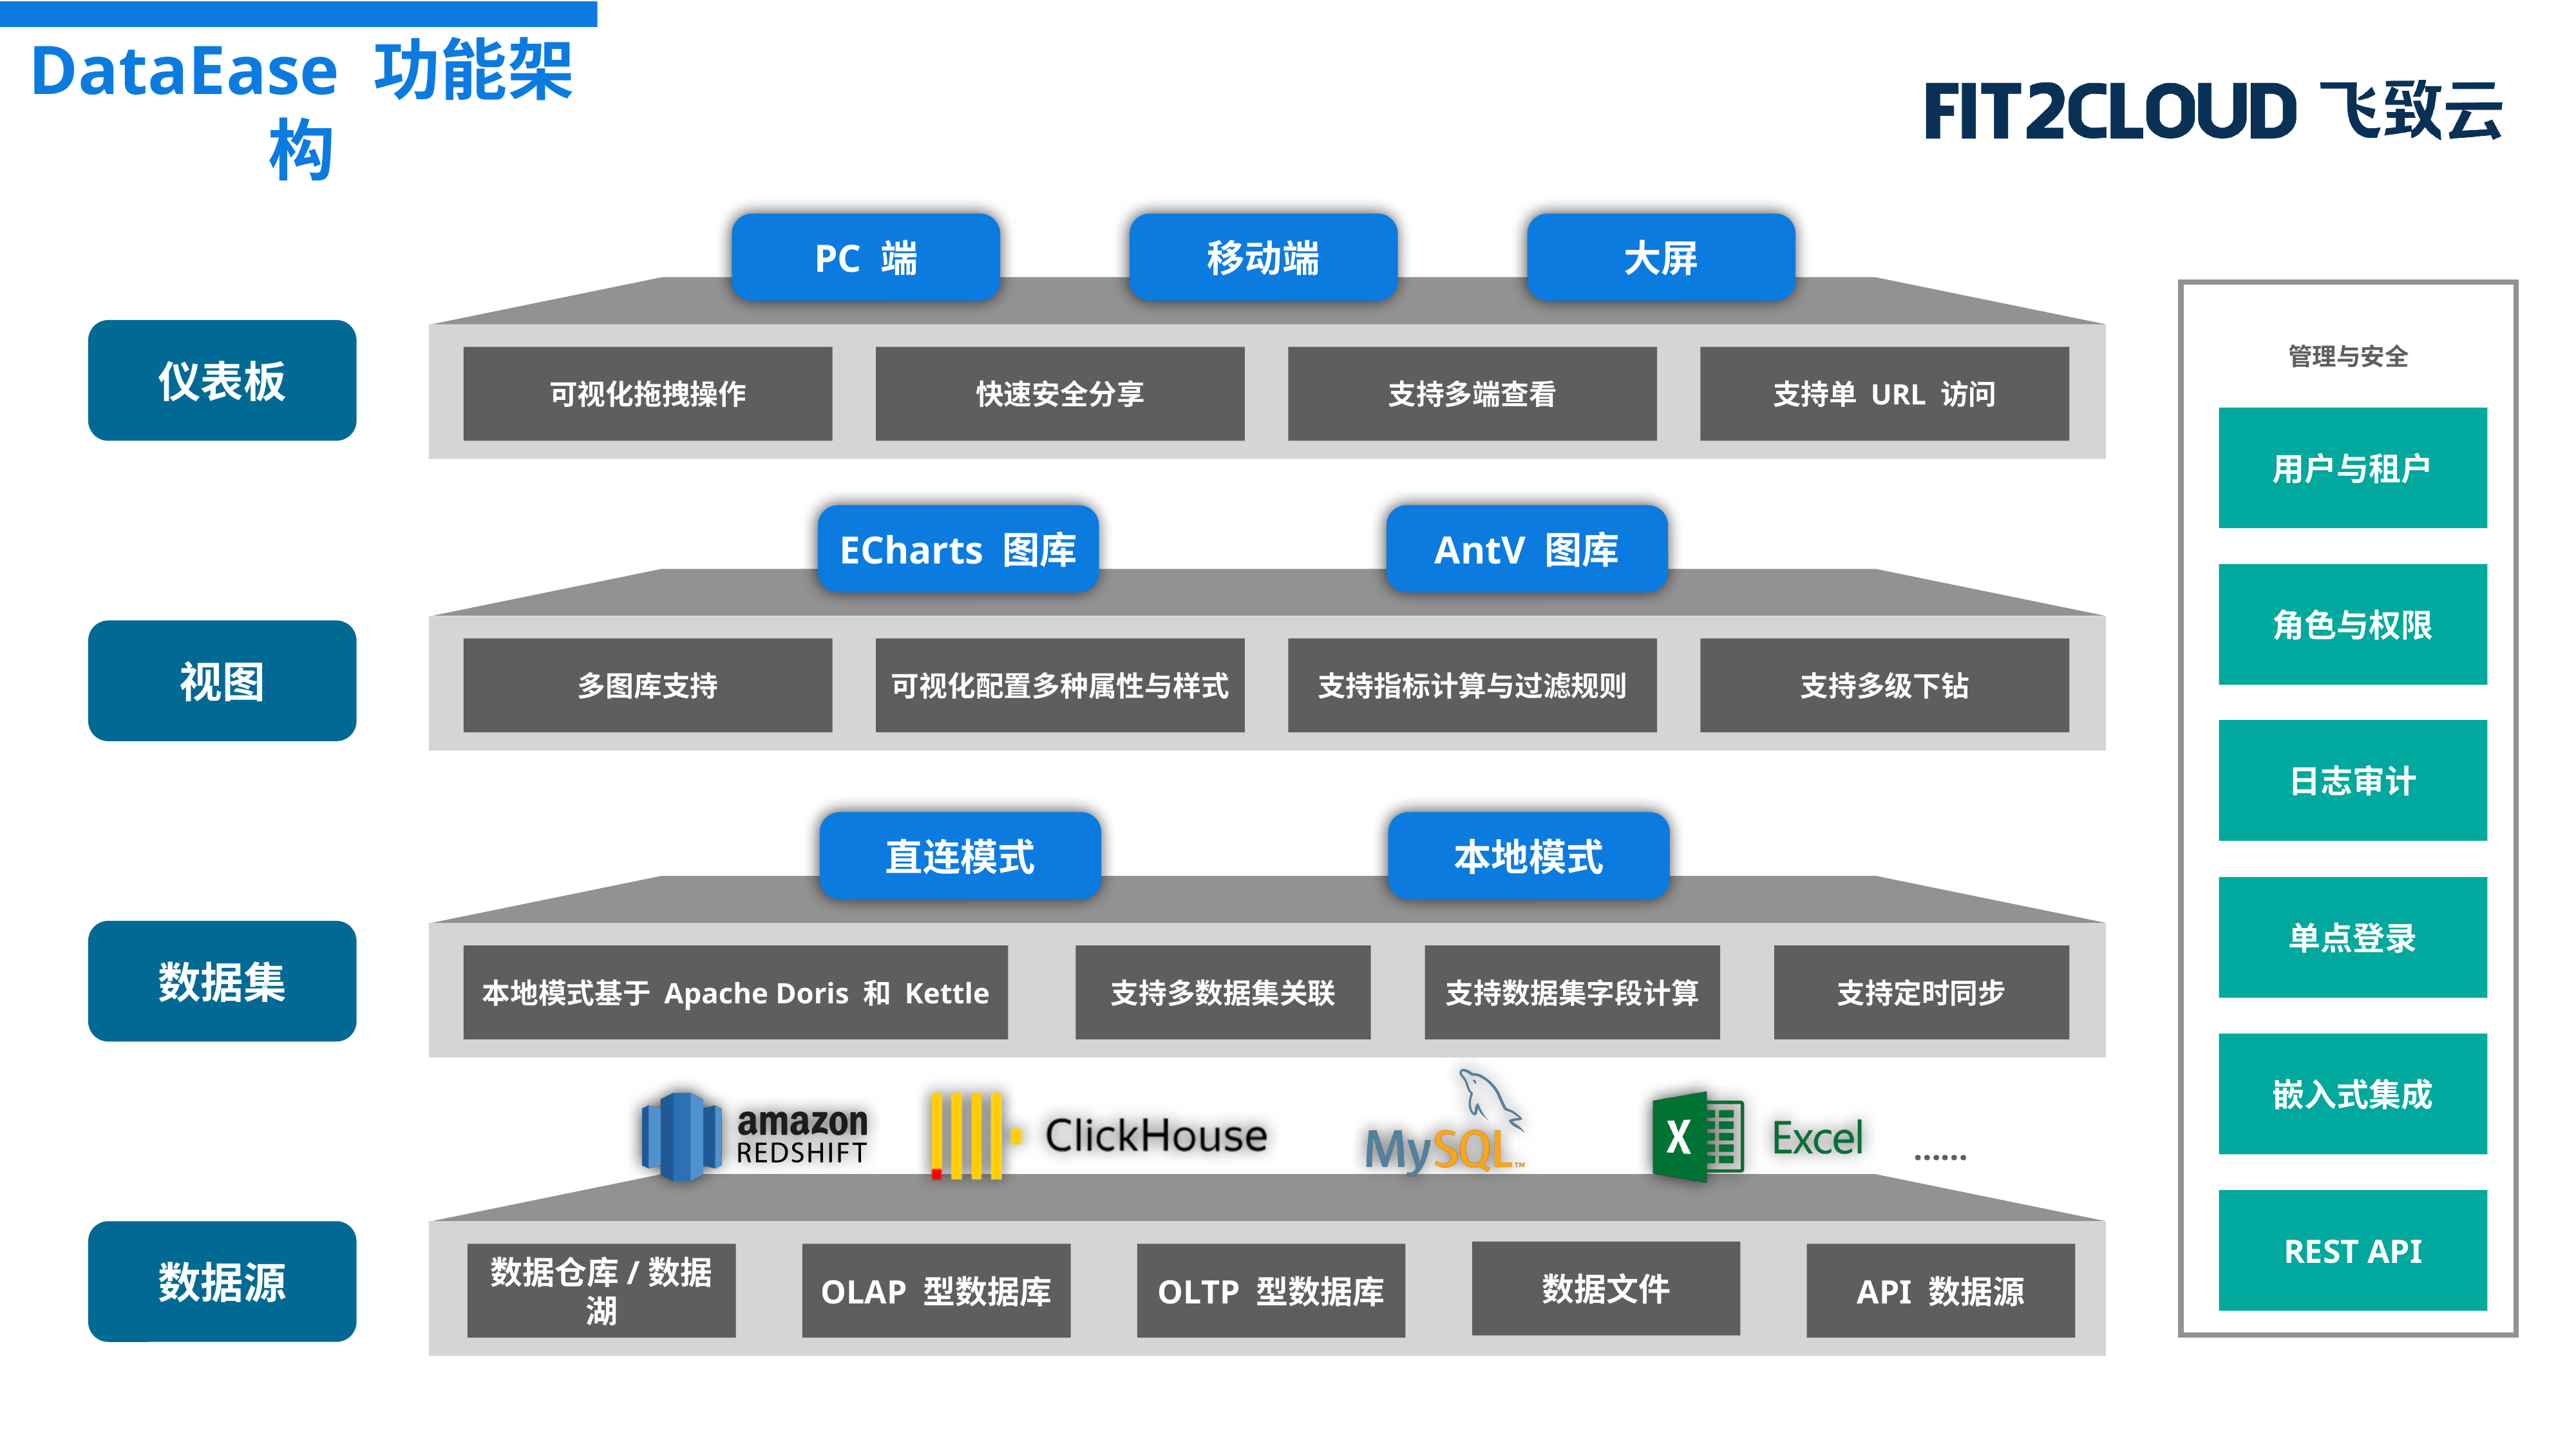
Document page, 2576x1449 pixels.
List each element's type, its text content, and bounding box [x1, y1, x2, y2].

picture [1349, 1062, 1539, 1180]
text_box 角色与权限 [2219, 564, 2488, 685]
text_box 数据仓库/数据湖 [467, 1244, 736, 1338]
text_box 仪表板 [88, 319, 357, 441]
text_box OLTP 型数据库 [1137, 1244, 1406, 1338]
text_box [431, 875, 2107, 923]
text_box 单点登录 [2219, 876, 2488, 998]
text_box 日志审计 [2219, 720, 2488, 841]
text_box 移动端 [1129, 213, 1398, 301]
text_box …… [1908, 1122, 1975, 1172]
text_box 支持数据集字段计算 [1425, 945, 1721, 1039]
text_box [428, 324, 2107, 459]
text_box 直连模式 [819, 812, 1102, 900]
text_box 支持单 URL 访问 [1700, 346, 2070, 441]
picture [930, 1093, 1268, 1181]
text_box 可视化拖拽操作 [463, 346, 833, 441]
text_box 本地模式 [1388, 812, 1670, 900]
text_box 支持定时同步 [1774, 945, 2070, 1039]
text_box 管理与安全 [2181, 281, 2517, 1335]
text_box [428, 616, 2107, 751]
text_box 支持多数据集关联 [1075, 945, 1371, 1039]
text_box 大屏 [1527, 213, 1796, 301]
text_box 数据集 [88, 920, 357, 1042]
text_box 视图 [88, 620, 357, 741]
text_box REST API [2219, 1189, 2488, 1311]
text_box 支持多级下钻 [1700, 638, 2070, 733]
text_box 快速安全分享 [876, 346, 1245, 441]
text_box [0, 1, 598, 27]
text_box ECharts 图库 [818, 505, 1099, 592]
text_box API 数据源 [1806, 1244, 2076, 1338]
text_box PC 端 [732, 213, 1001, 301]
picture [642, 1093, 867, 1181]
text_box 数据文件 [1472, 1241, 1741, 1336]
text_box 多图库支持 [463, 638, 833, 733]
text_box 用户与租户 [2219, 407, 2488, 529]
text_box DataEase 功能架构 [1, 26, 602, 128]
text_box 可视化配置多种属性与样式 [876, 638, 1245, 733]
text_box 支持指标计算与过滤规则 [1288, 638, 1658, 733]
text_box [431, 277, 2107, 325]
picture [1926, 80, 2503, 140]
text_box [428, 922, 2107, 1058]
text_box [431, 569, 2107, 616]
text_box 数据源 [88, 1221, 357, 1342]
text_box [431, 1174, 2107, 1222]
text_box 支持多端查看 [1288, 346, 1658, 441]
picture [1629, 1081, 1885, 1193]
text_box 嵌入式集成 [2219, 1033, 2488, 1155]
text_box OLAP 型数据库 [802, 1244, 1071, 1338]
text_box 本地模式基于 Apache Doris 和 Kettle [463, 945, 1009, 1039]
text_box [428, 1221, 2107, 1356]
text_box AntV 图库 [1386, 505, 1669, 592]
